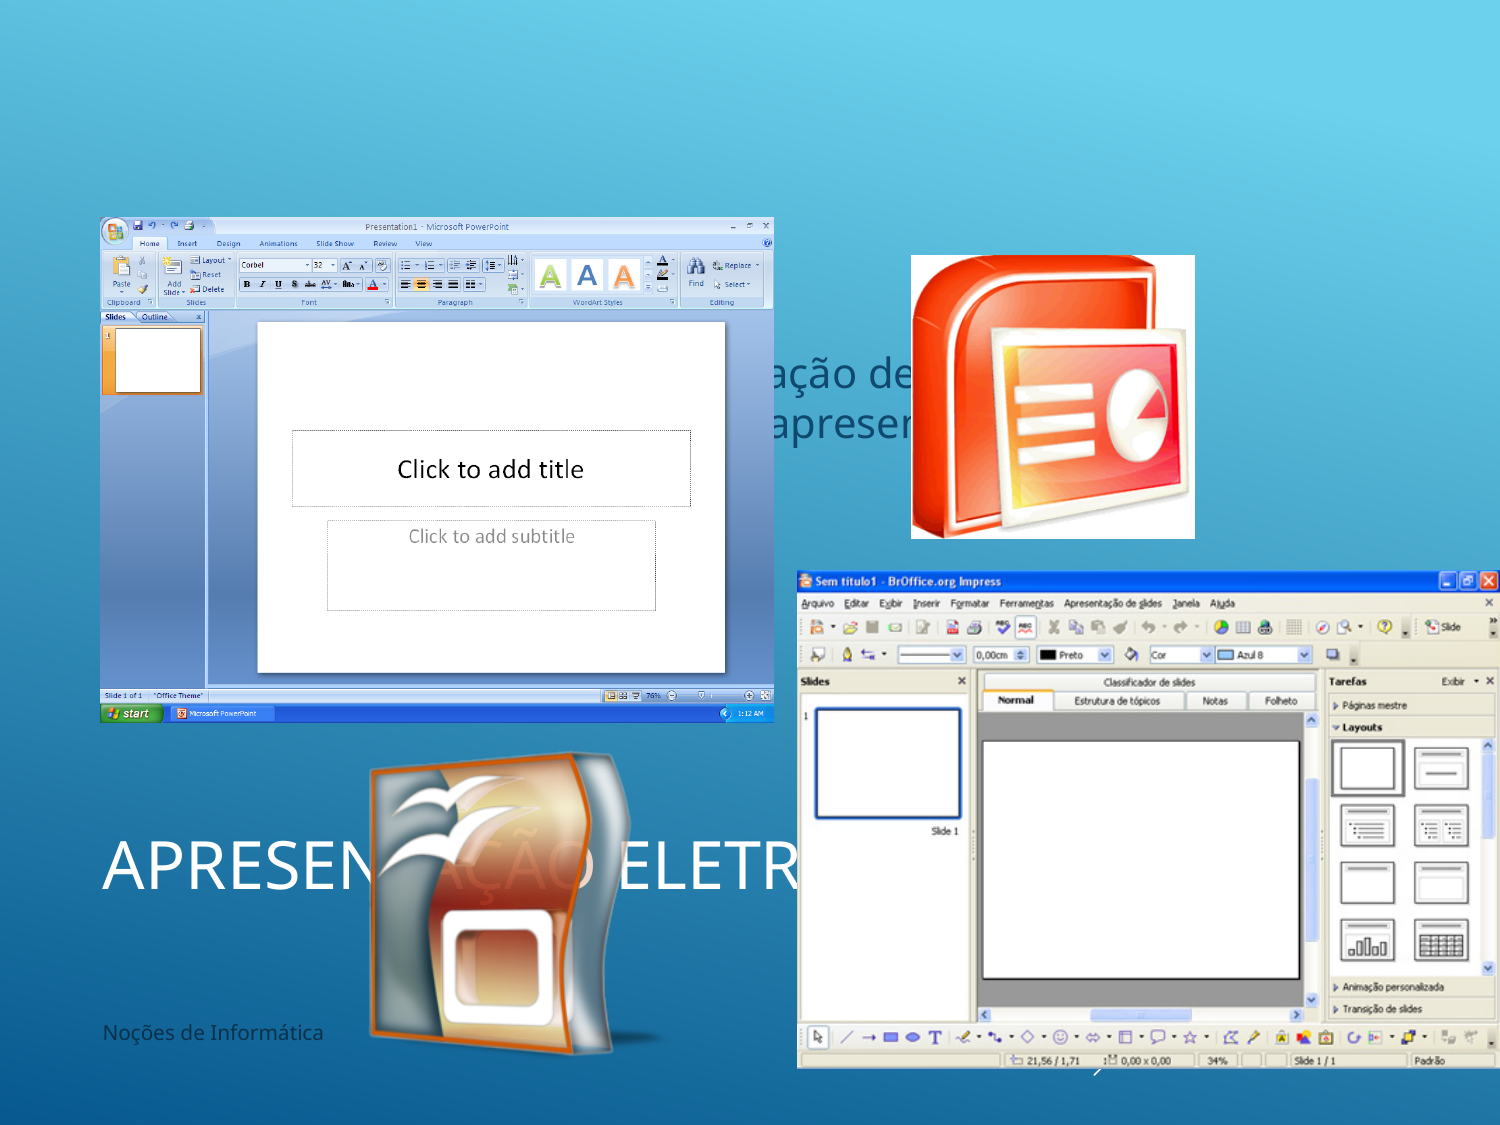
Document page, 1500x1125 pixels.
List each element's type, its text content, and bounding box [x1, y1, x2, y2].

picture [910, 255, 1195, 540]
picture [796, 570, 1500, 1069]
picture [348, 738, 678, 1069]
title Apresentação Eletrônica [87, 737, 796, 988]
footer Noções de Informática [87, 1012, 1041, 1073]
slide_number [1218, 1069, 1416, 1073]
picture [100, 217, 774, 724]
list Ricos em recursos de demonstração de dados e informações que facilitam uma apresentação. [87, 87, 1163, 706]
